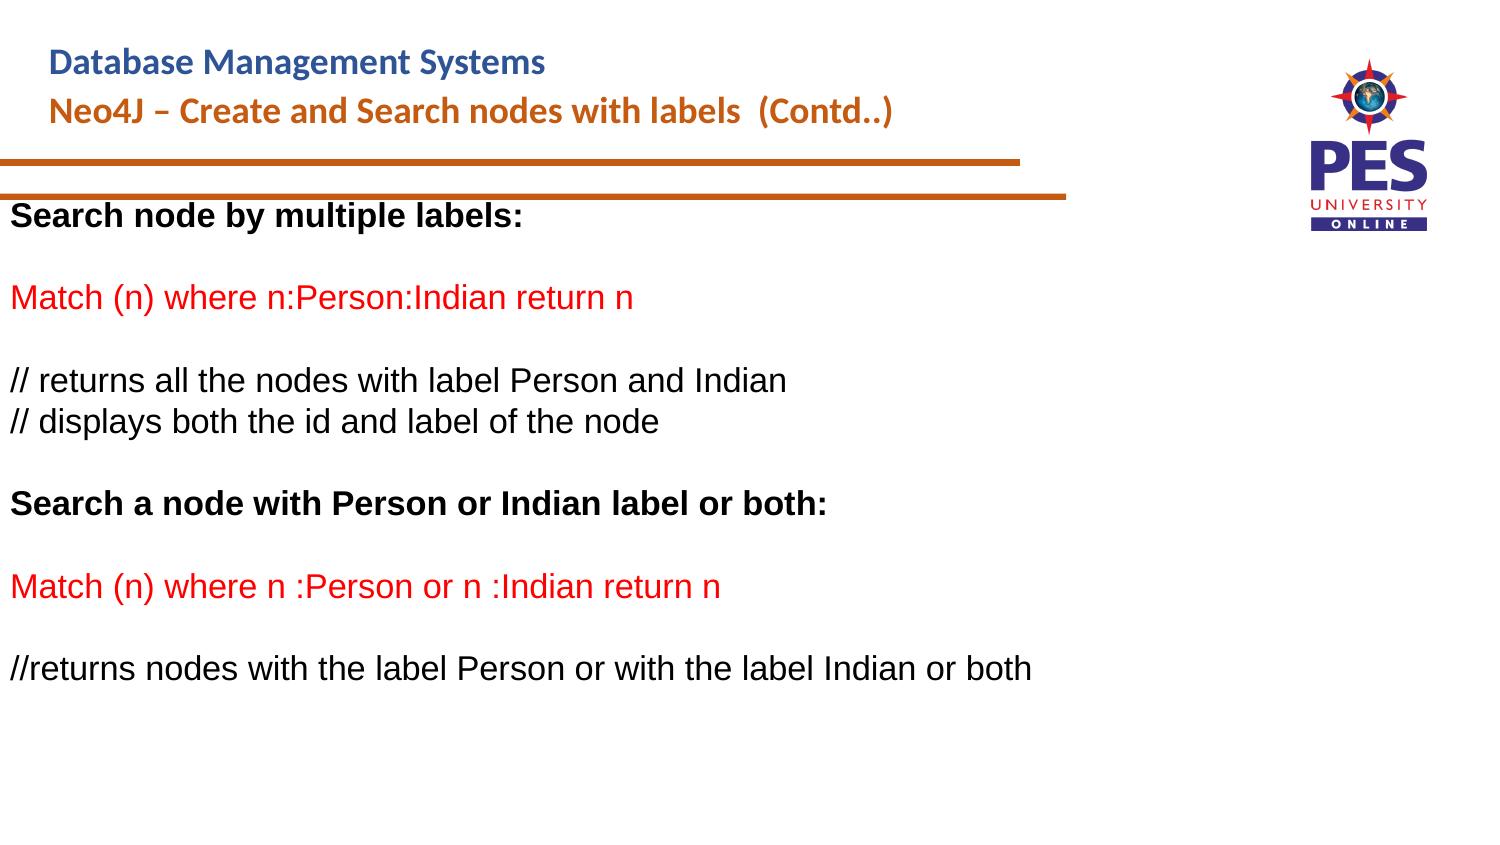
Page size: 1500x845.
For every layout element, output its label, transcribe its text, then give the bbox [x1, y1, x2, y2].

text_box Search node by multiple labels: Match (n) where n:Person:Indian return n // returns all the nodes with label Person and Indian // displays both the id and label of the node Search a node with Person or Indian label or both: Match (n) where n :Person or n :Indian return n //returns nodes with the label Person or with the label Indian or both [0, 187, 1201, 694]
text_box Neo4J – Create and Search nodes with labels (Contd..) [37, 80, 1022, 137]
picture [1311, 58, 1427, 231]
text_box Database Management Systems [37, 31, 960, 88]
